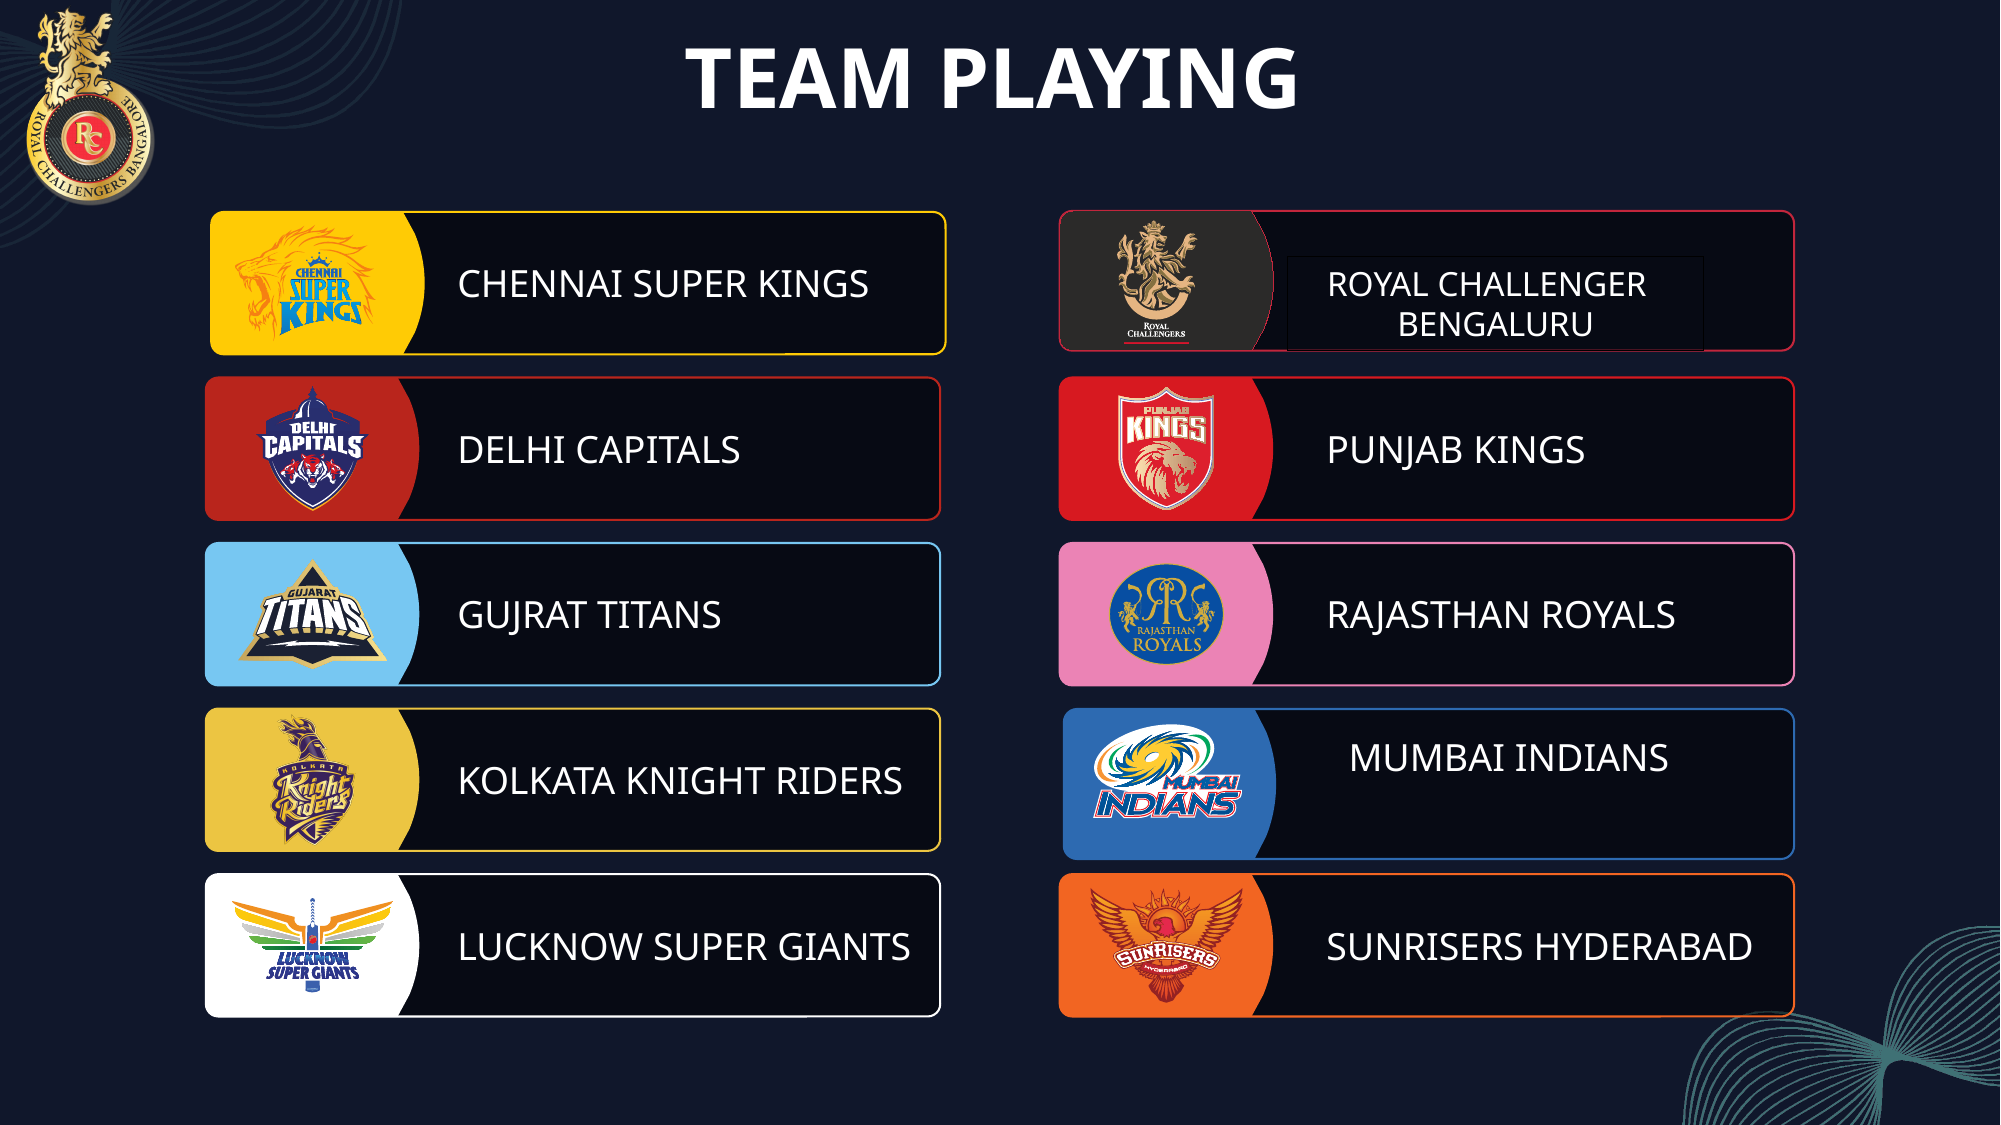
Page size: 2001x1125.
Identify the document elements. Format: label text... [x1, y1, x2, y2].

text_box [1059, 210, 1795, 351]
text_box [205, 377, 941, 520]
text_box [1117, 220, 1198, 344]
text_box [234, 224, 376, 342]
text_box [1059, 377, 1795, 520]
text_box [237, 559, 388, 669]
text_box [1118, 386, 1215, 511]
picture [269, 713, 356, 846]
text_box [1059, 542, 1795, 686]
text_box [1093, 724, 1242, 819]
picture [0, 0, 210, 225]
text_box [205, 542, 941, 686]
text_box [1063, 708, 1795, 859]
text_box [205, 708, 941, 851]
title TEAM PLAYING [210, 30, 1969, 121]
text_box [1090, 887, 1243, 1003]
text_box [1059, 874, 1795, 1017]
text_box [211, 211, 946, 355]
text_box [205, 874, 941, 1017]
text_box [1108, 563, 1225, 665]
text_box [231, 898, 394, 993]
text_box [256, 386, 369, 511]
